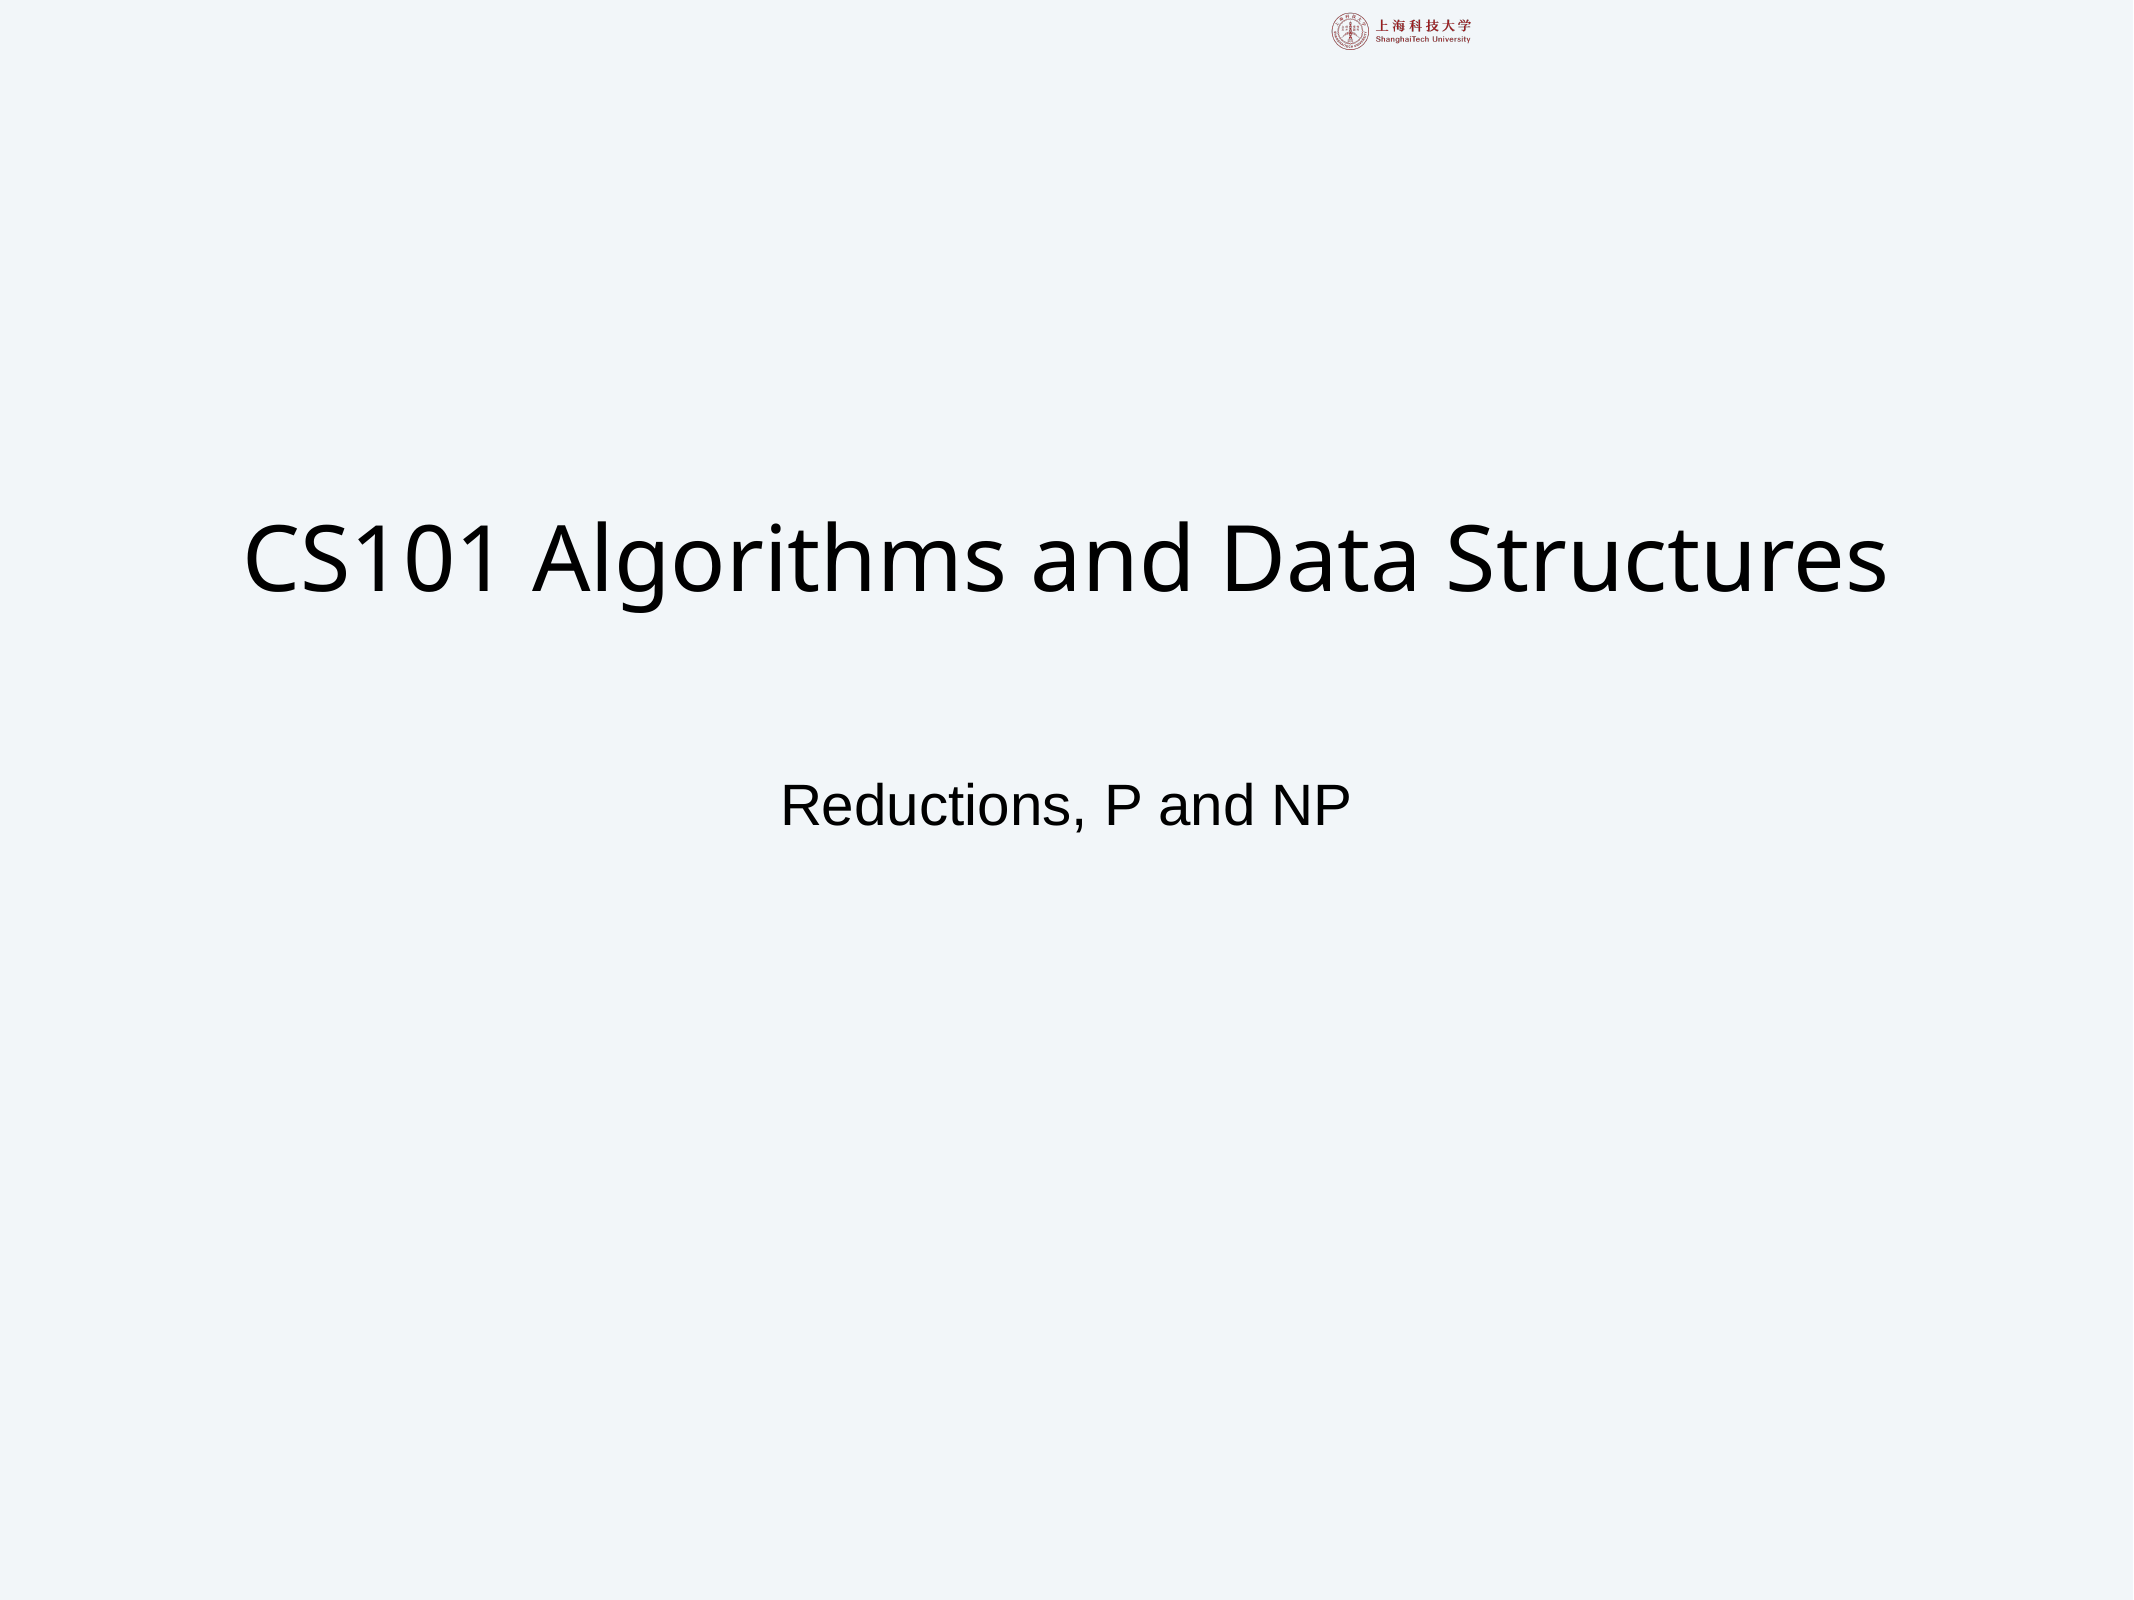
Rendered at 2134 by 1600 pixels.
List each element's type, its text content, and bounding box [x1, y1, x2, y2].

picture [1327, 0, 1478, 109]
text_box CS101 Algorithms and Data Structures [100, 476, 2033, 665]
text_box Reductions, P and NP [504, 739, 1630, 1011]
